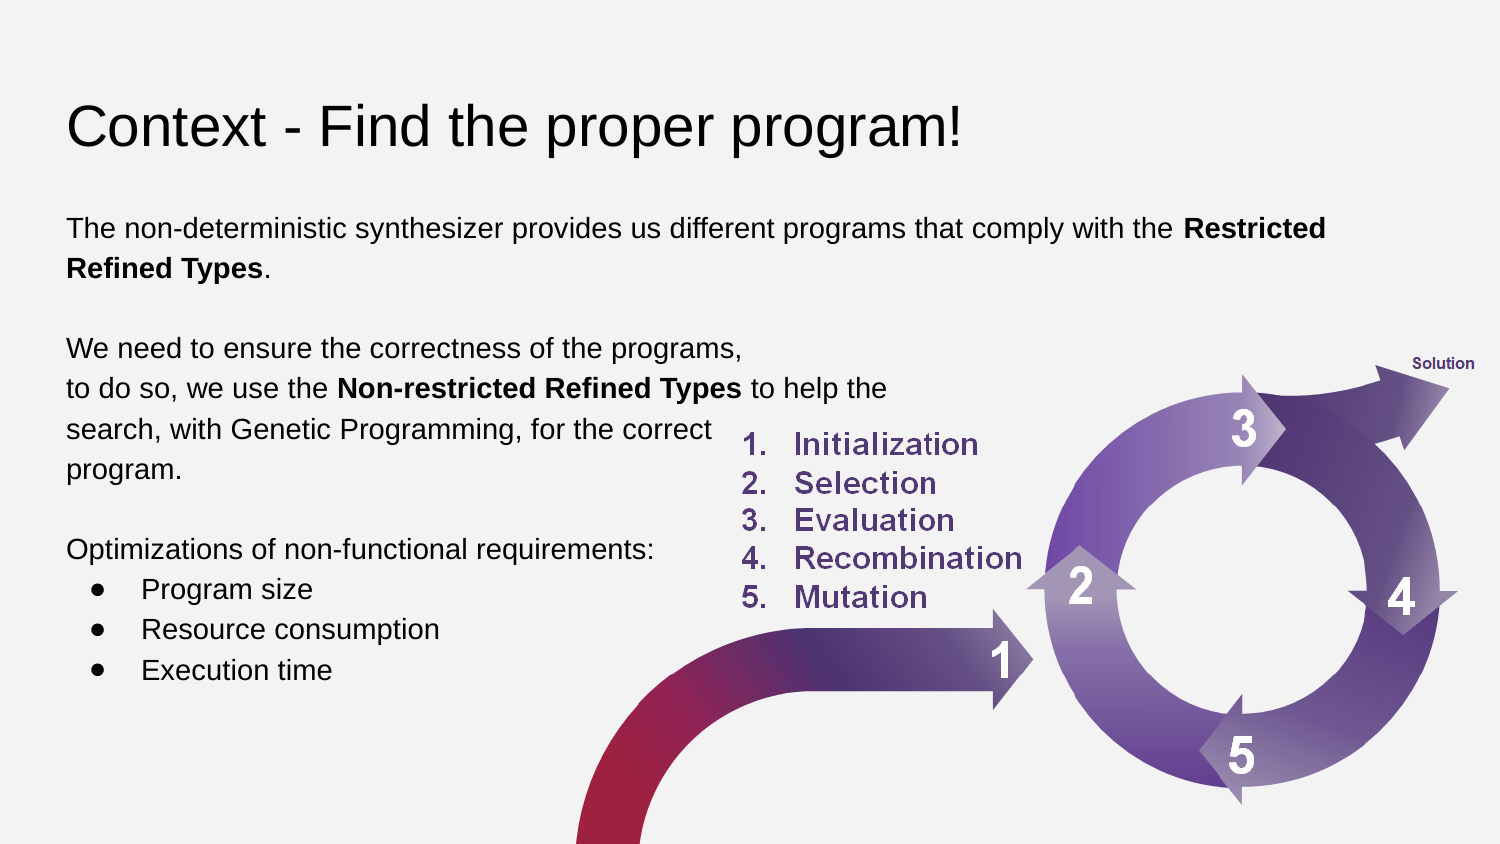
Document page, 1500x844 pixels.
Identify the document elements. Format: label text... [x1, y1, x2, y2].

picture [493, 337, 1500, 844]
list The non-deterministic synthesizer provides us different programs that comply with the Restricted Refined Types. We need to ensure the correctness of the programs, to do so, we use the Non-restricted Refined Types to help the search, with Genetic Programming, for the correct program. Optimizations of non-functional requirements: Program size Resource consumption Execution time [51, 189, 1449, 793]
title Context - Find the proper program! [51, 72, 1449, 167]
